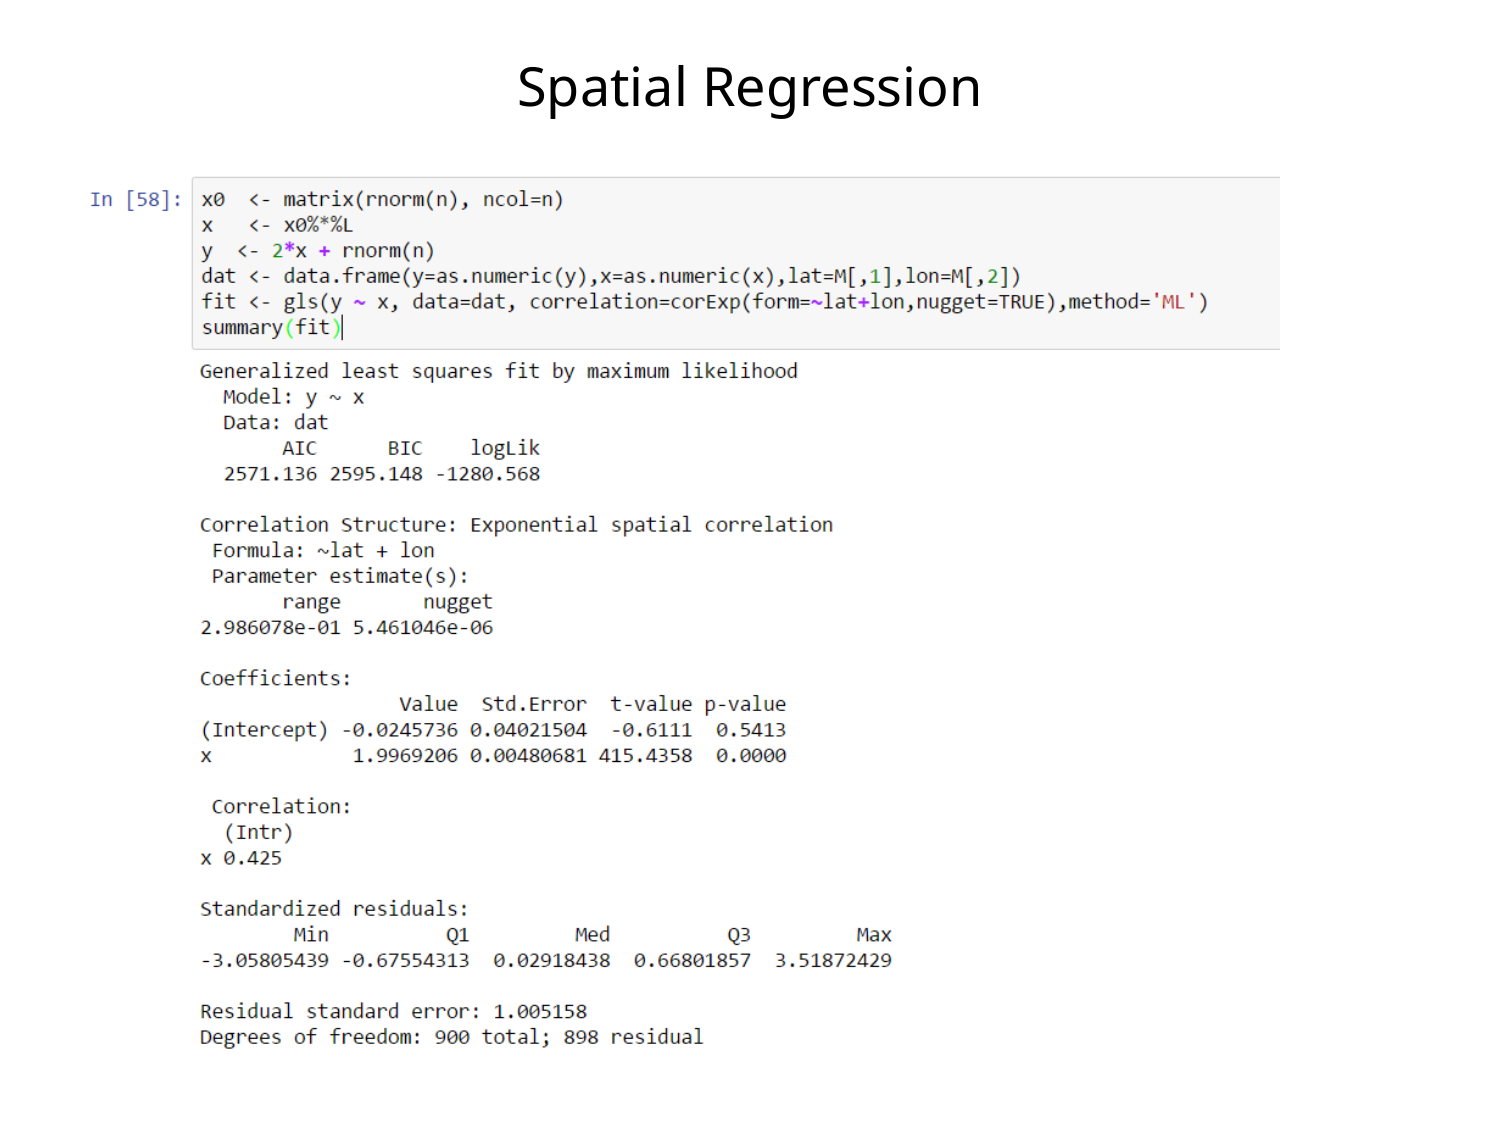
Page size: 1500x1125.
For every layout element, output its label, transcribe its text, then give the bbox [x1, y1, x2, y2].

title Spatial Regression [75, 45, 1425, 125]
picture [87, 172, 1280, 1061]
